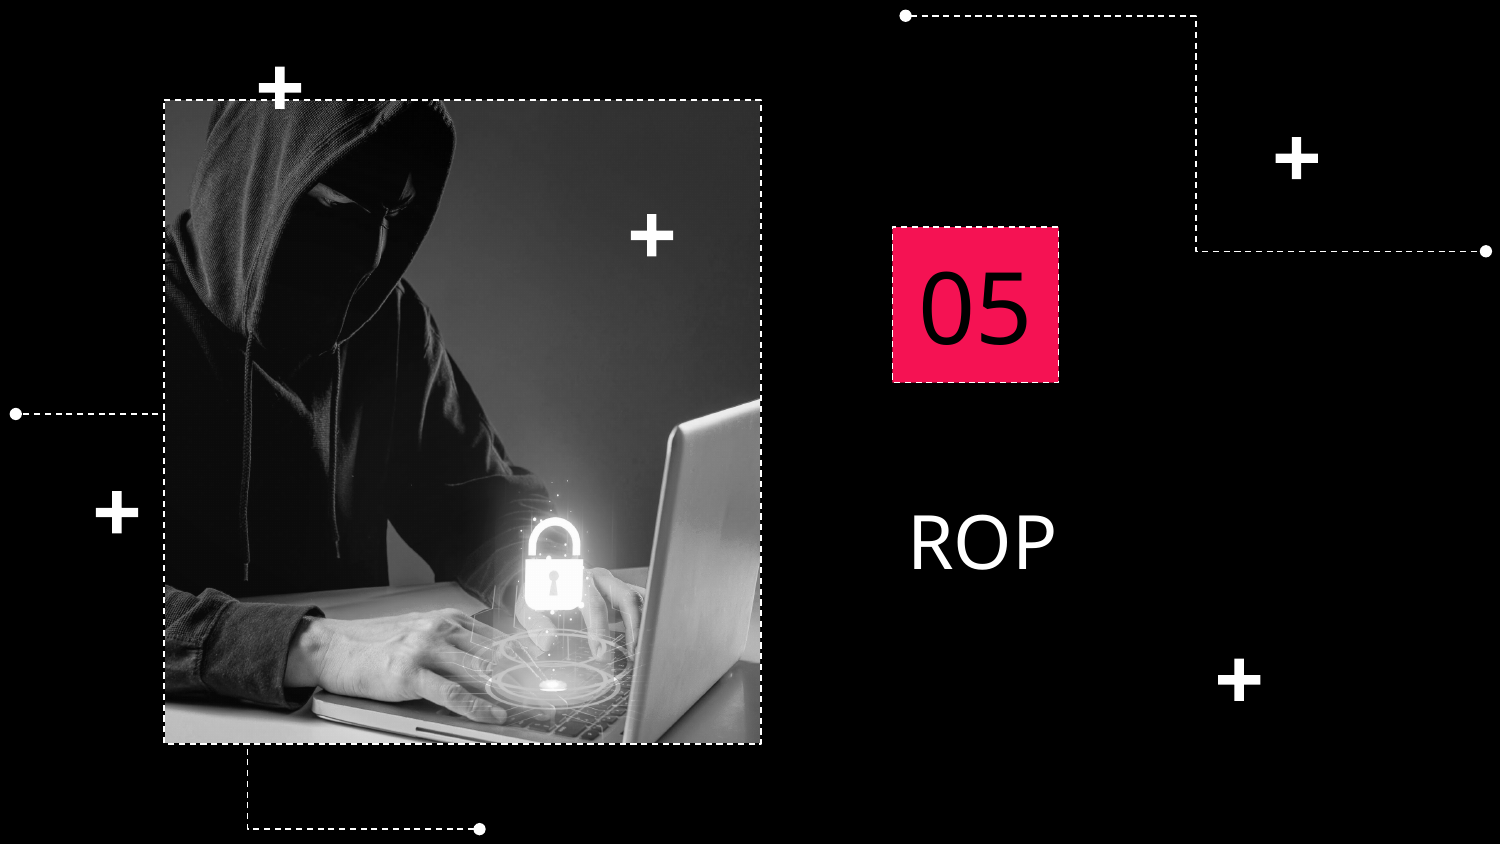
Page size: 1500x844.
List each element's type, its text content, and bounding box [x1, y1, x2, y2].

text_box [1218, 658, 1261, 701]
title ROP [892, 461, 1401, 600]
text_box [258, 66, 302, 98]
picture [164, 100, 761, 744]
title 05 [892, 226, 1059, 383]
text_box [1275, 137, 1318, 180]
